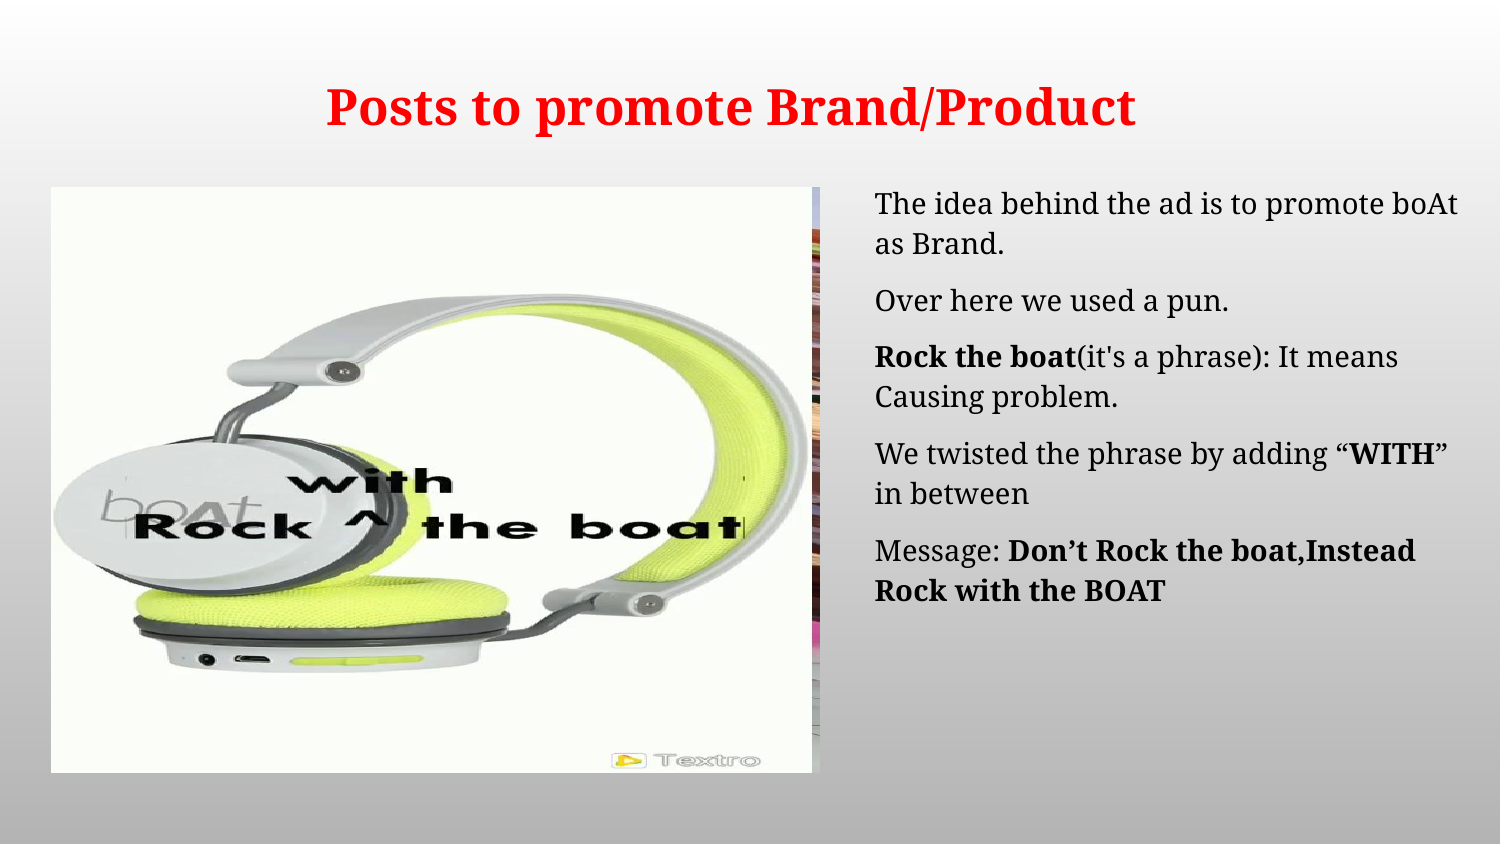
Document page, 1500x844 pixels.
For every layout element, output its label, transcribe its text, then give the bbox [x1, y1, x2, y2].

title Posts to promote Brand/Product [85, 27, 1379, 191]
list The idea behind the ad is to promote boAt as Brand. Over here we used a pun. Rock the boat(it's a phrase): It means Causing problem. We twisted the phrase by adding “WITH” in between Message: Don’t Rock the boat,Instead Rock with the BOAT [863, 174, 1479, 786]
picture [51, 186, 820, 773]
